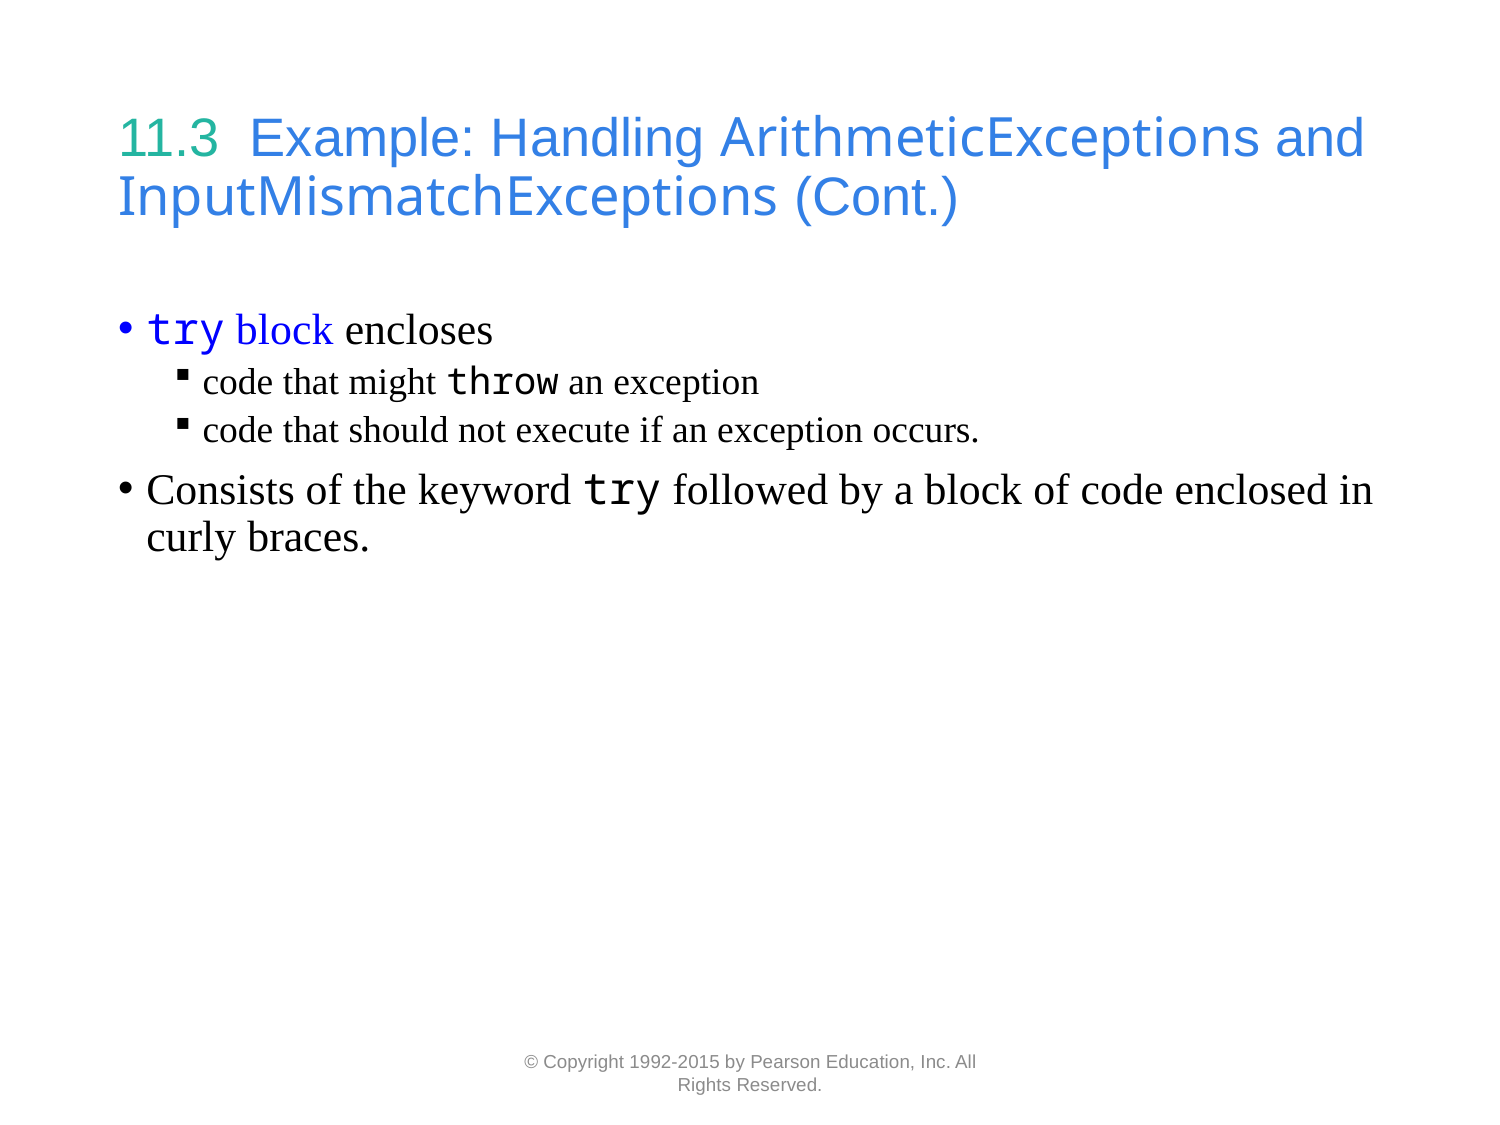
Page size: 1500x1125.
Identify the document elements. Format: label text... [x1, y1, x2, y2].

title 11.3 Example: Handling ArithmeticExceptions and InputMismatchExceptions (Cont.) [103, 59, 1397, 278]
list try block encloses code that might throw an exception code that should not execute if an exception occurs. Consists of the keyword try followed by a block of code enclosed in curly braces. [103, 299, 1397, 1014]
footer © Copyright 1992-2015 by Pearson Education, Inc. All Rights Reserved. [496, 1042, 1004, 1103]
